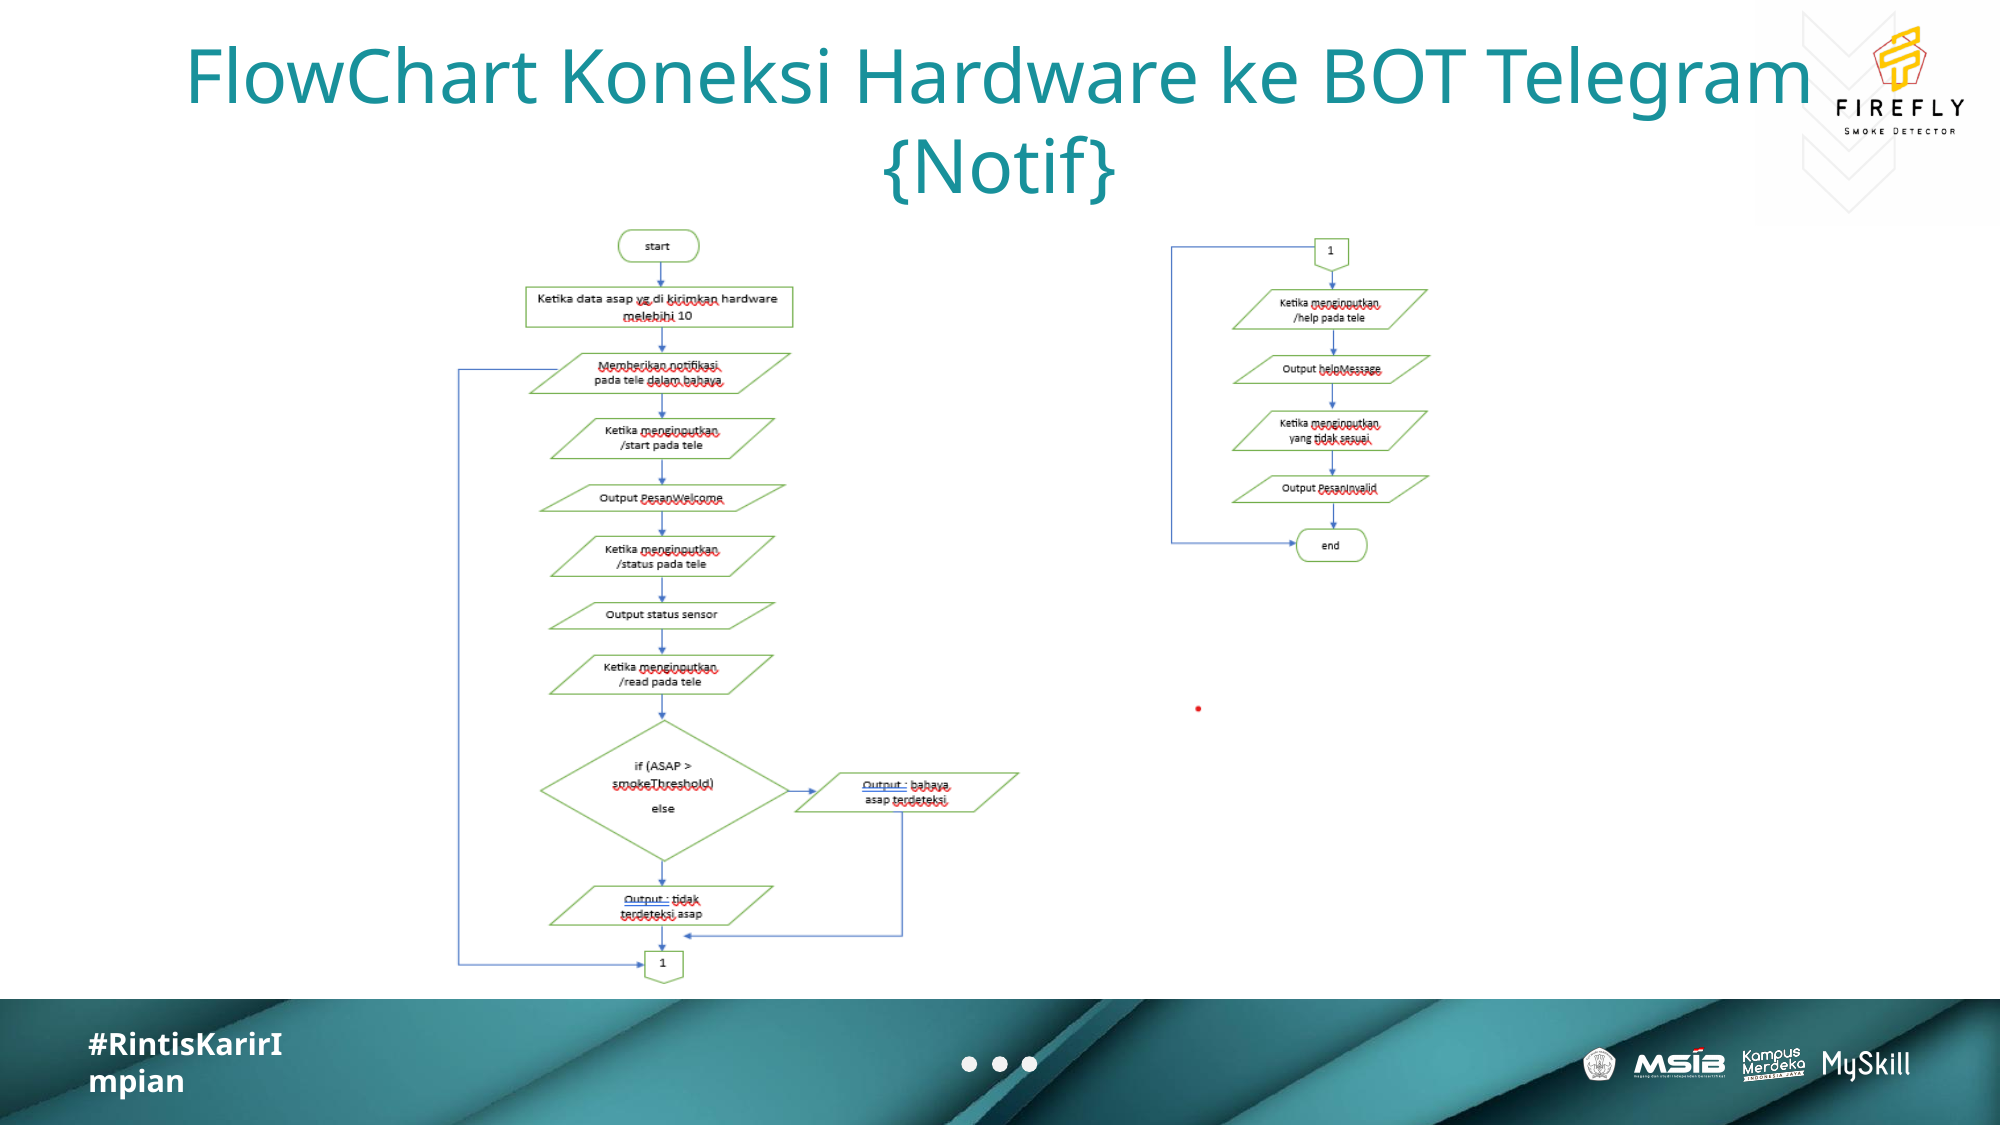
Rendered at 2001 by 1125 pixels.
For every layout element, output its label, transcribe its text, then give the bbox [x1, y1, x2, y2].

picture [1755, 0, 2000, 227]
picture [448, 218, 1036, 992]
picture [1134, 213, 1451, 997]
title FlowChart Koneksi Hardware ke BOT Telegram {Notif} [121, 56, 1750, 182]
picture [0, 999, 2000, 1125]
